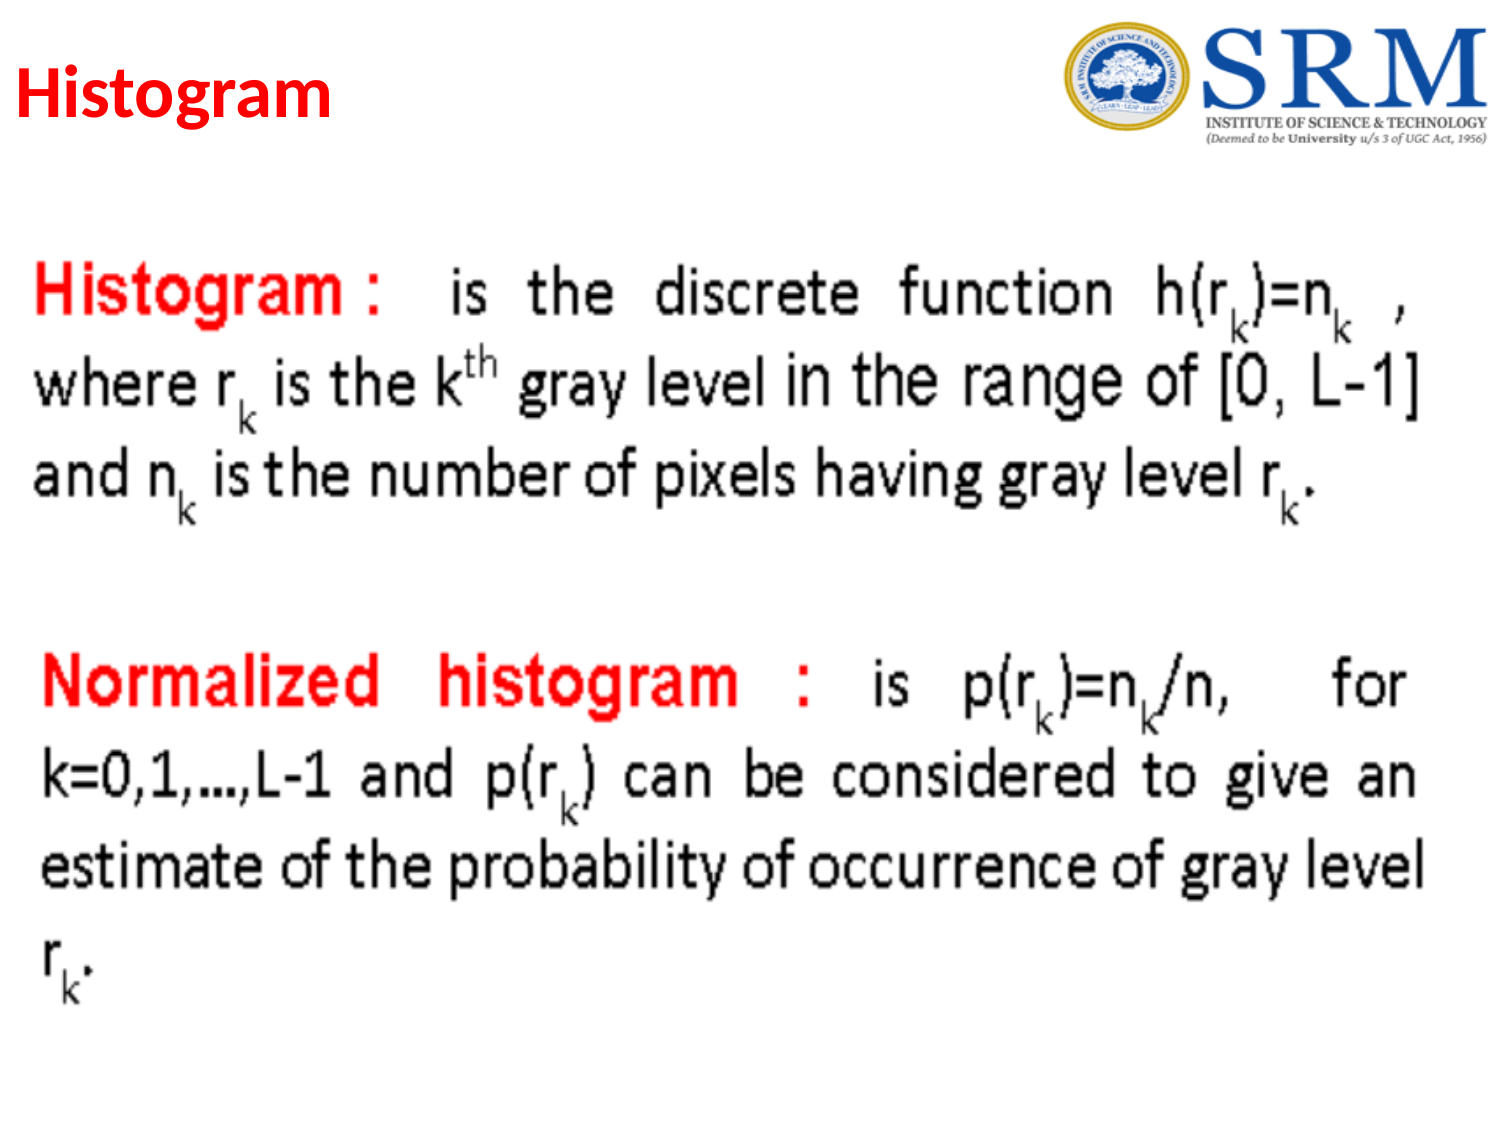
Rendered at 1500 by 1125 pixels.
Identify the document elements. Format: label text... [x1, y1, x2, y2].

picture [4, 199, 1455, 1041]
picture [1059, 0, 1500, 162]
title Histogram [0, 0, 1060, 175]
